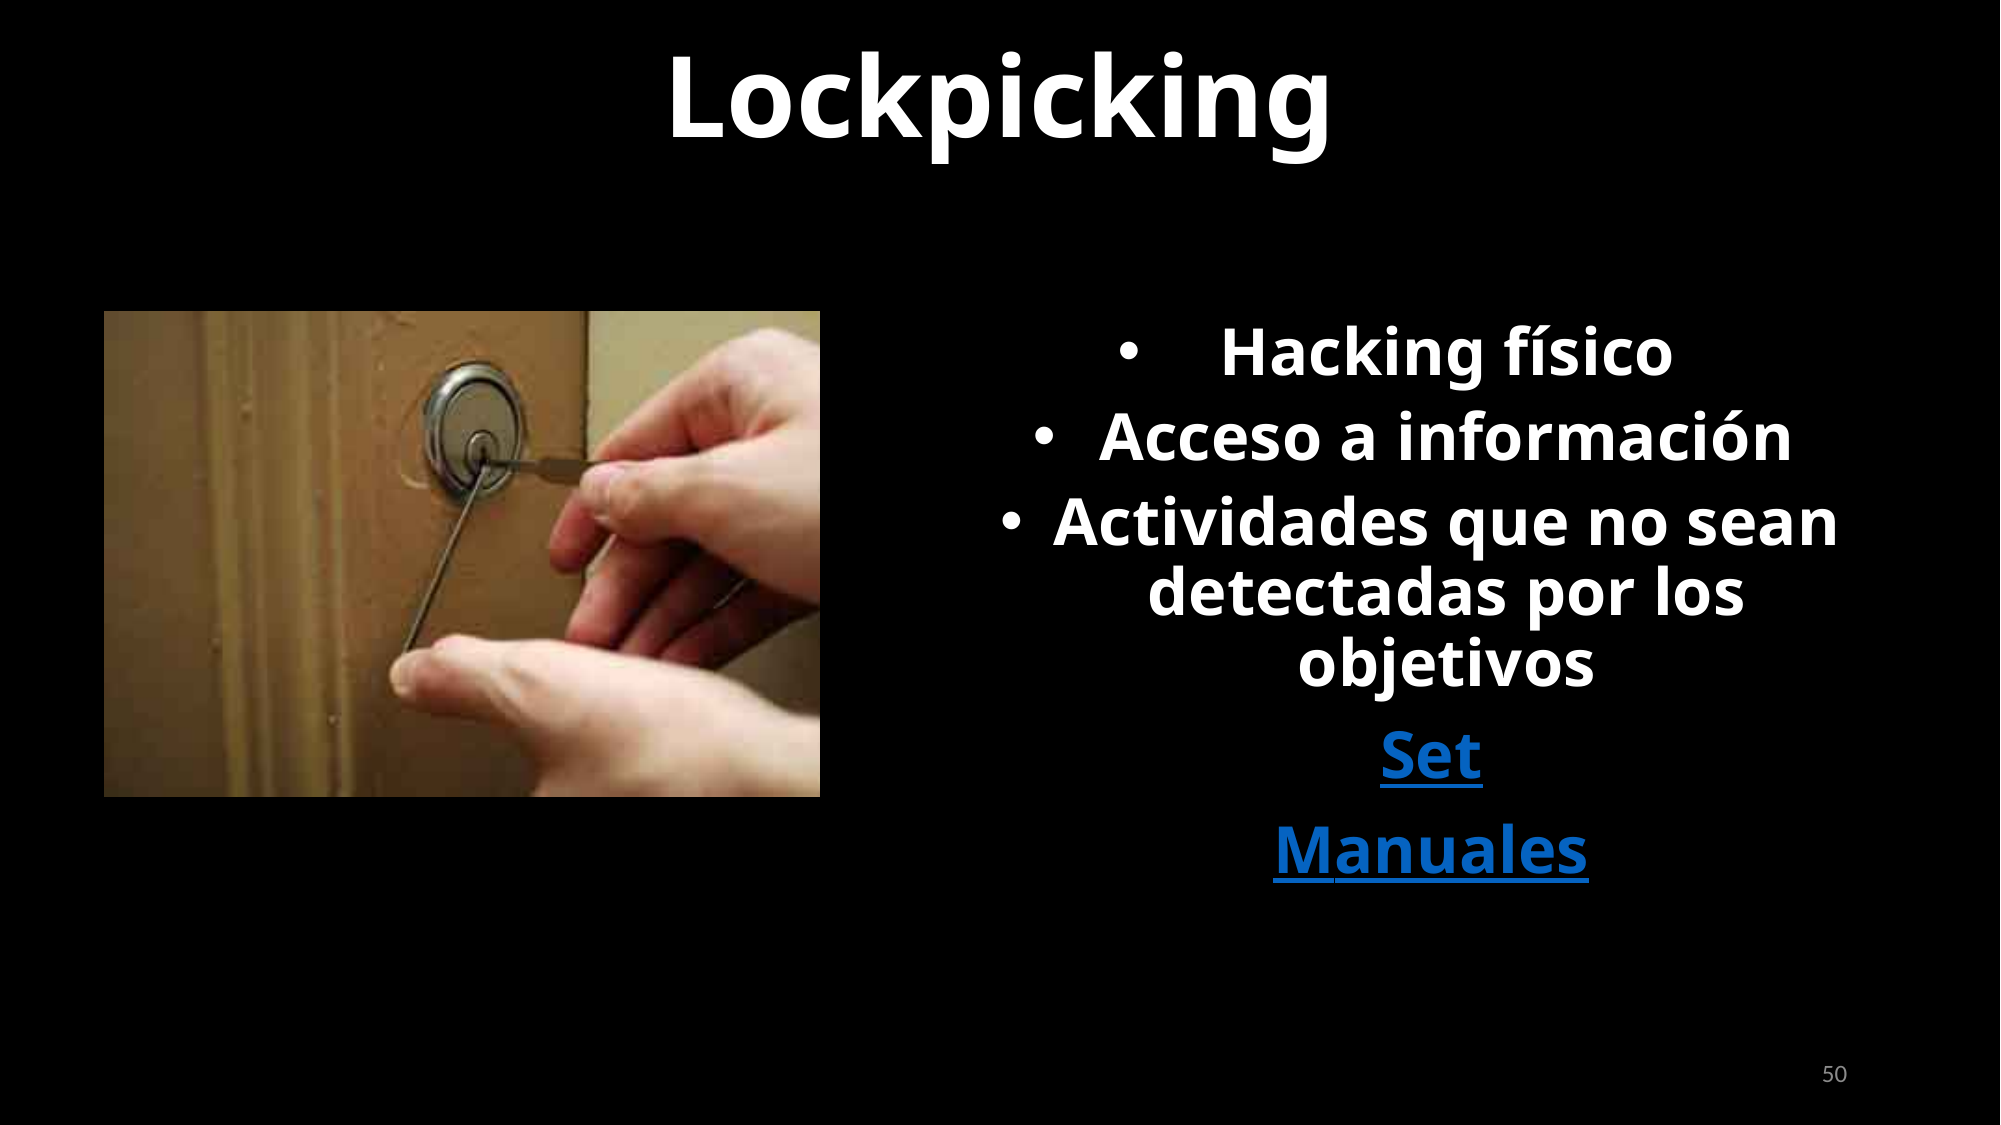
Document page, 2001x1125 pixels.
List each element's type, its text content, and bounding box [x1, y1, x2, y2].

slide_number 50 [1412, 1042, 1863, 1103]
text_box Hacking físico Acceso a información Actividades que no sean detectadas por los objetivos Set Manuales [962, 311, 1901, 900]
picture [104, 311, 820, 797]
text_box Lockpicking [0, 17, 2000, 167]
